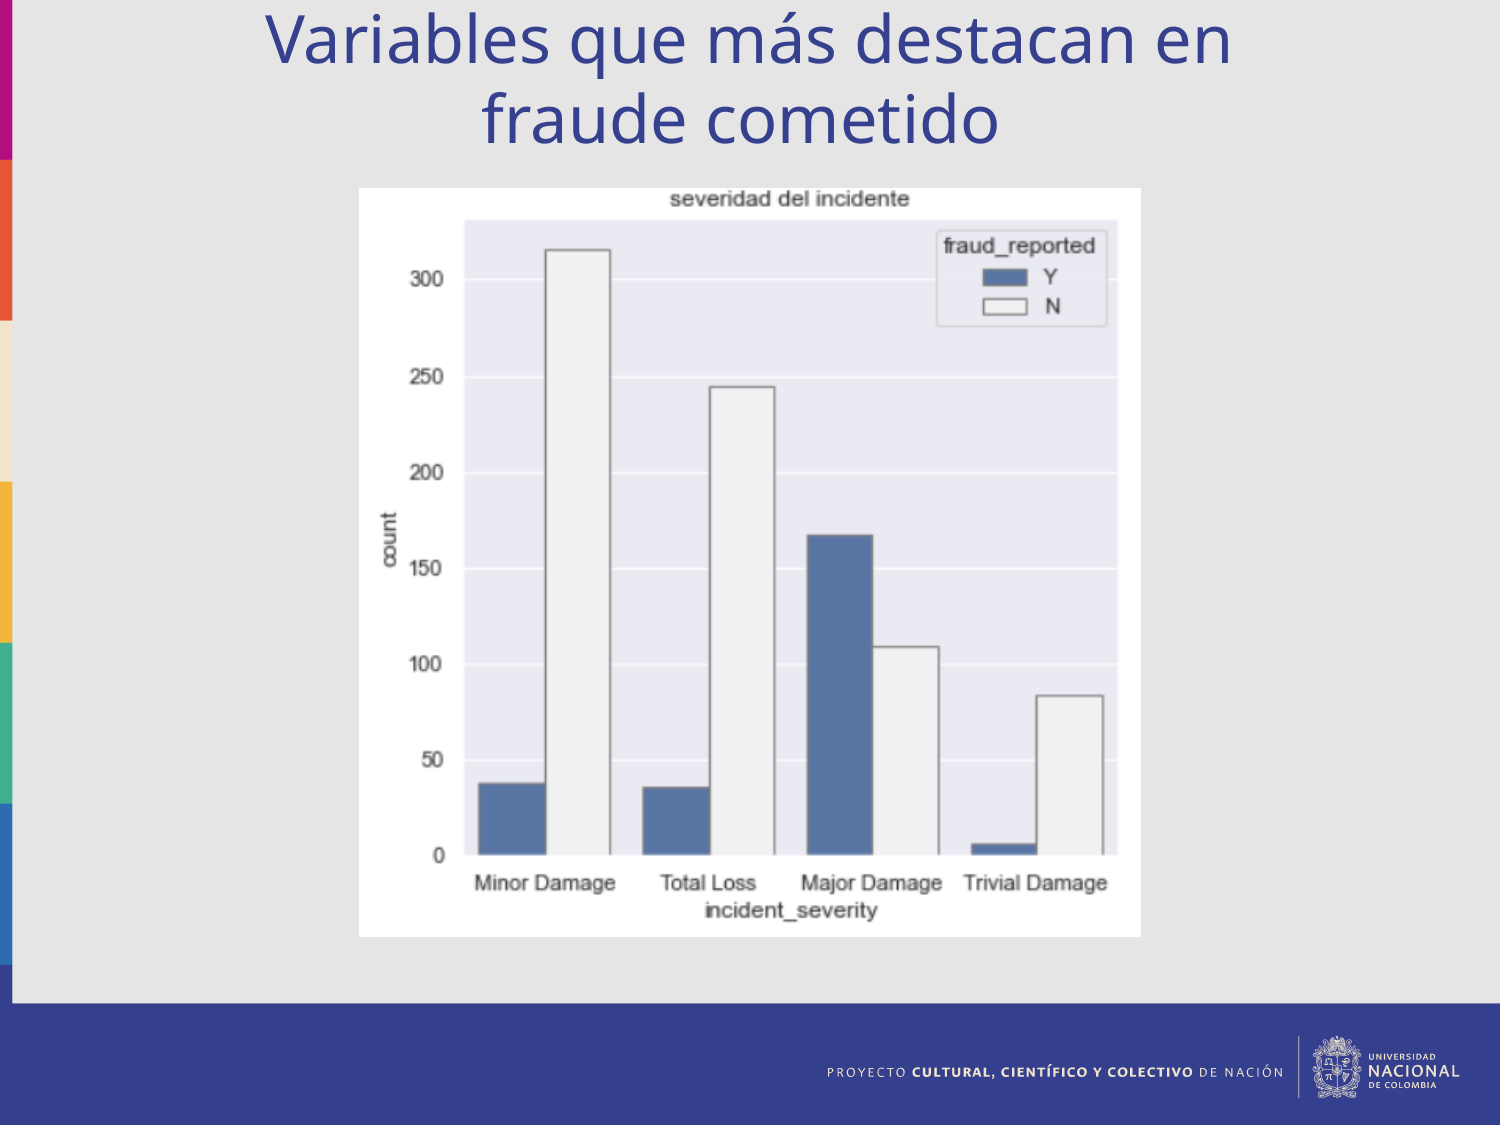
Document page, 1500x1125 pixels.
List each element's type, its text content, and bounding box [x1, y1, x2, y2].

picture [0, 0, 1500, 1125]
title Variables que más destacan en fraude cometido [195, 21, 1305, 132]
